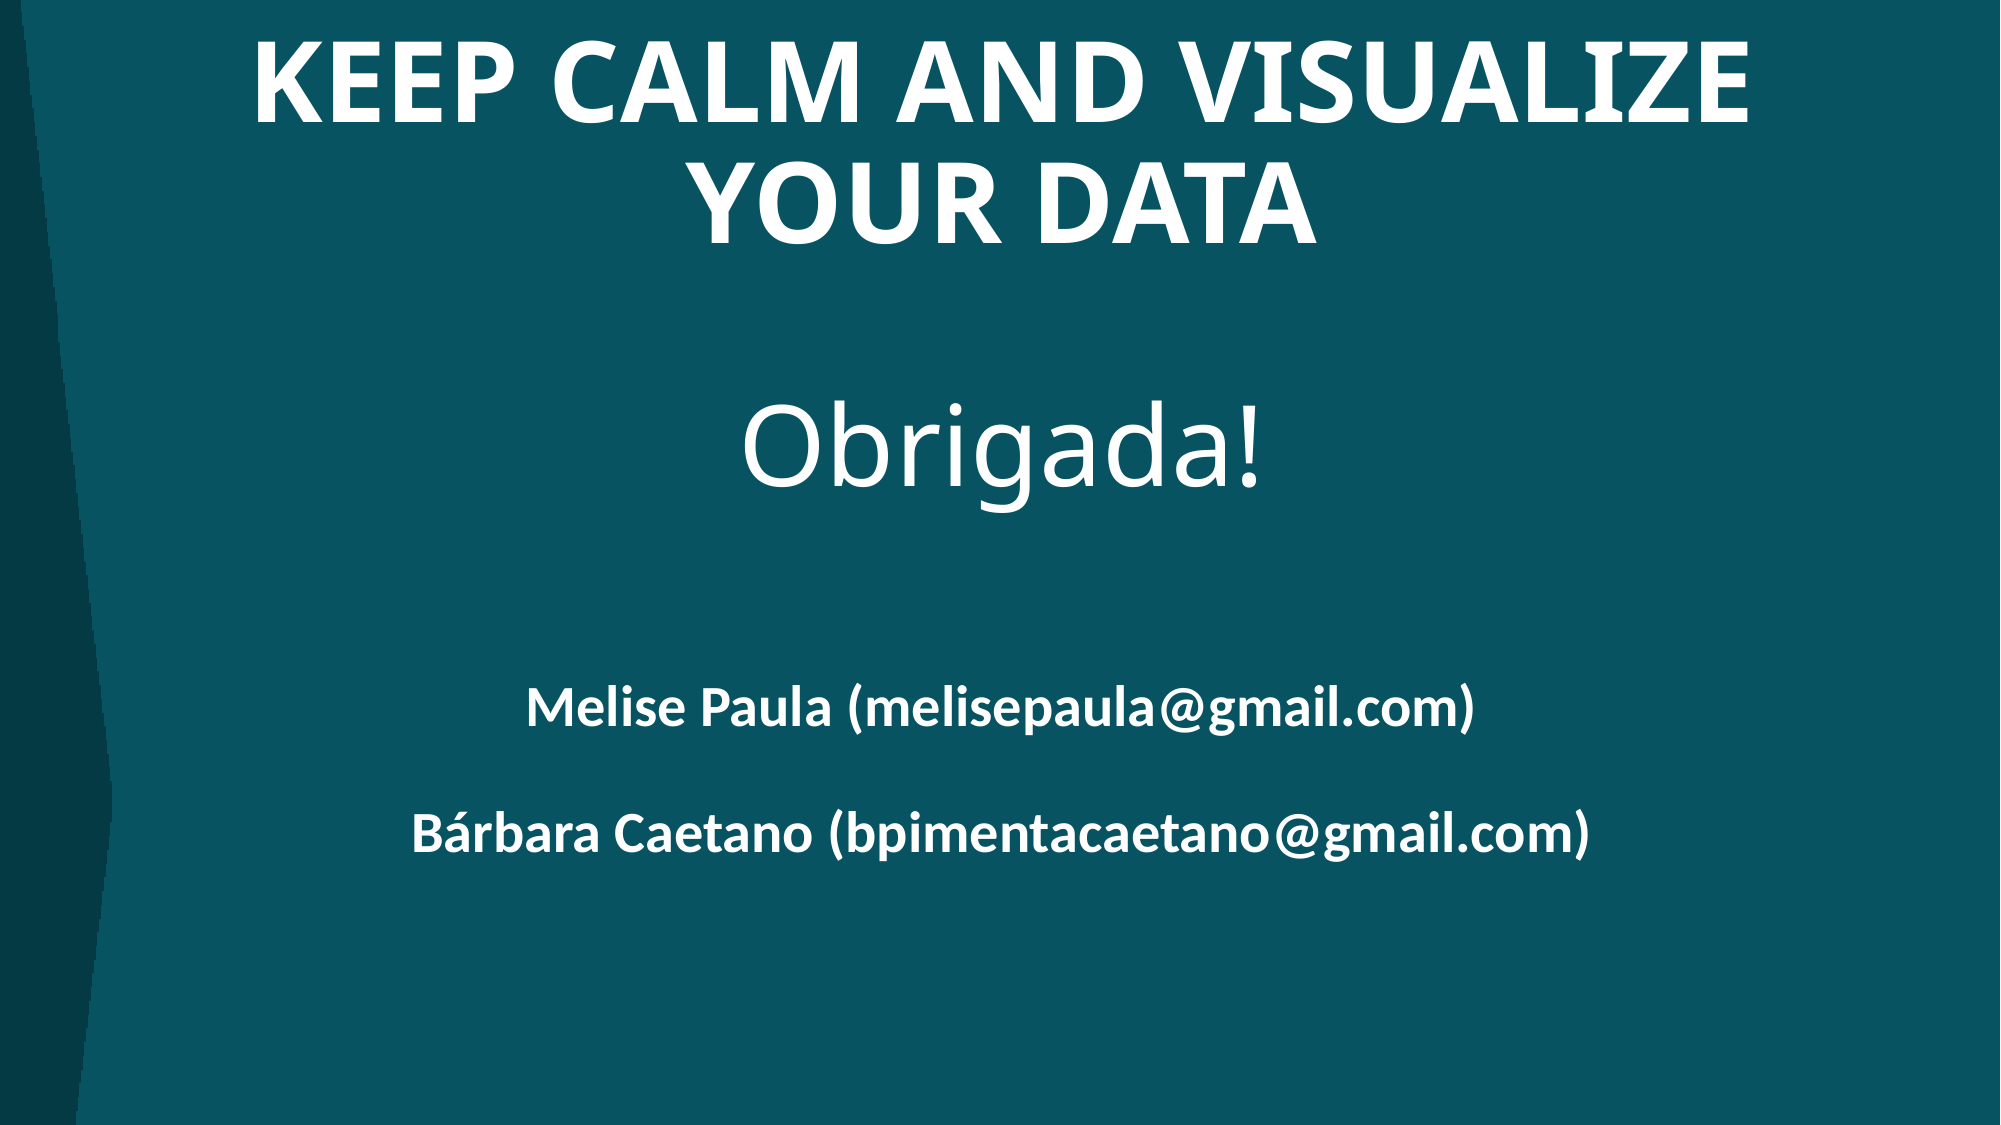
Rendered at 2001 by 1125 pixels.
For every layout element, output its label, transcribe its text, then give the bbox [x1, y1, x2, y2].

title KEEP CALM AND VISUALIZE YOUR DATA Obrigada! [87, 0, 1917, 536]
picture [0, 0, 2000, 1125]
list Melise Paula (melisepaula@gmail.com) Bárbara Caetano (bpimentacaetano@gmail.com) [139, 626, 1865, 873]
